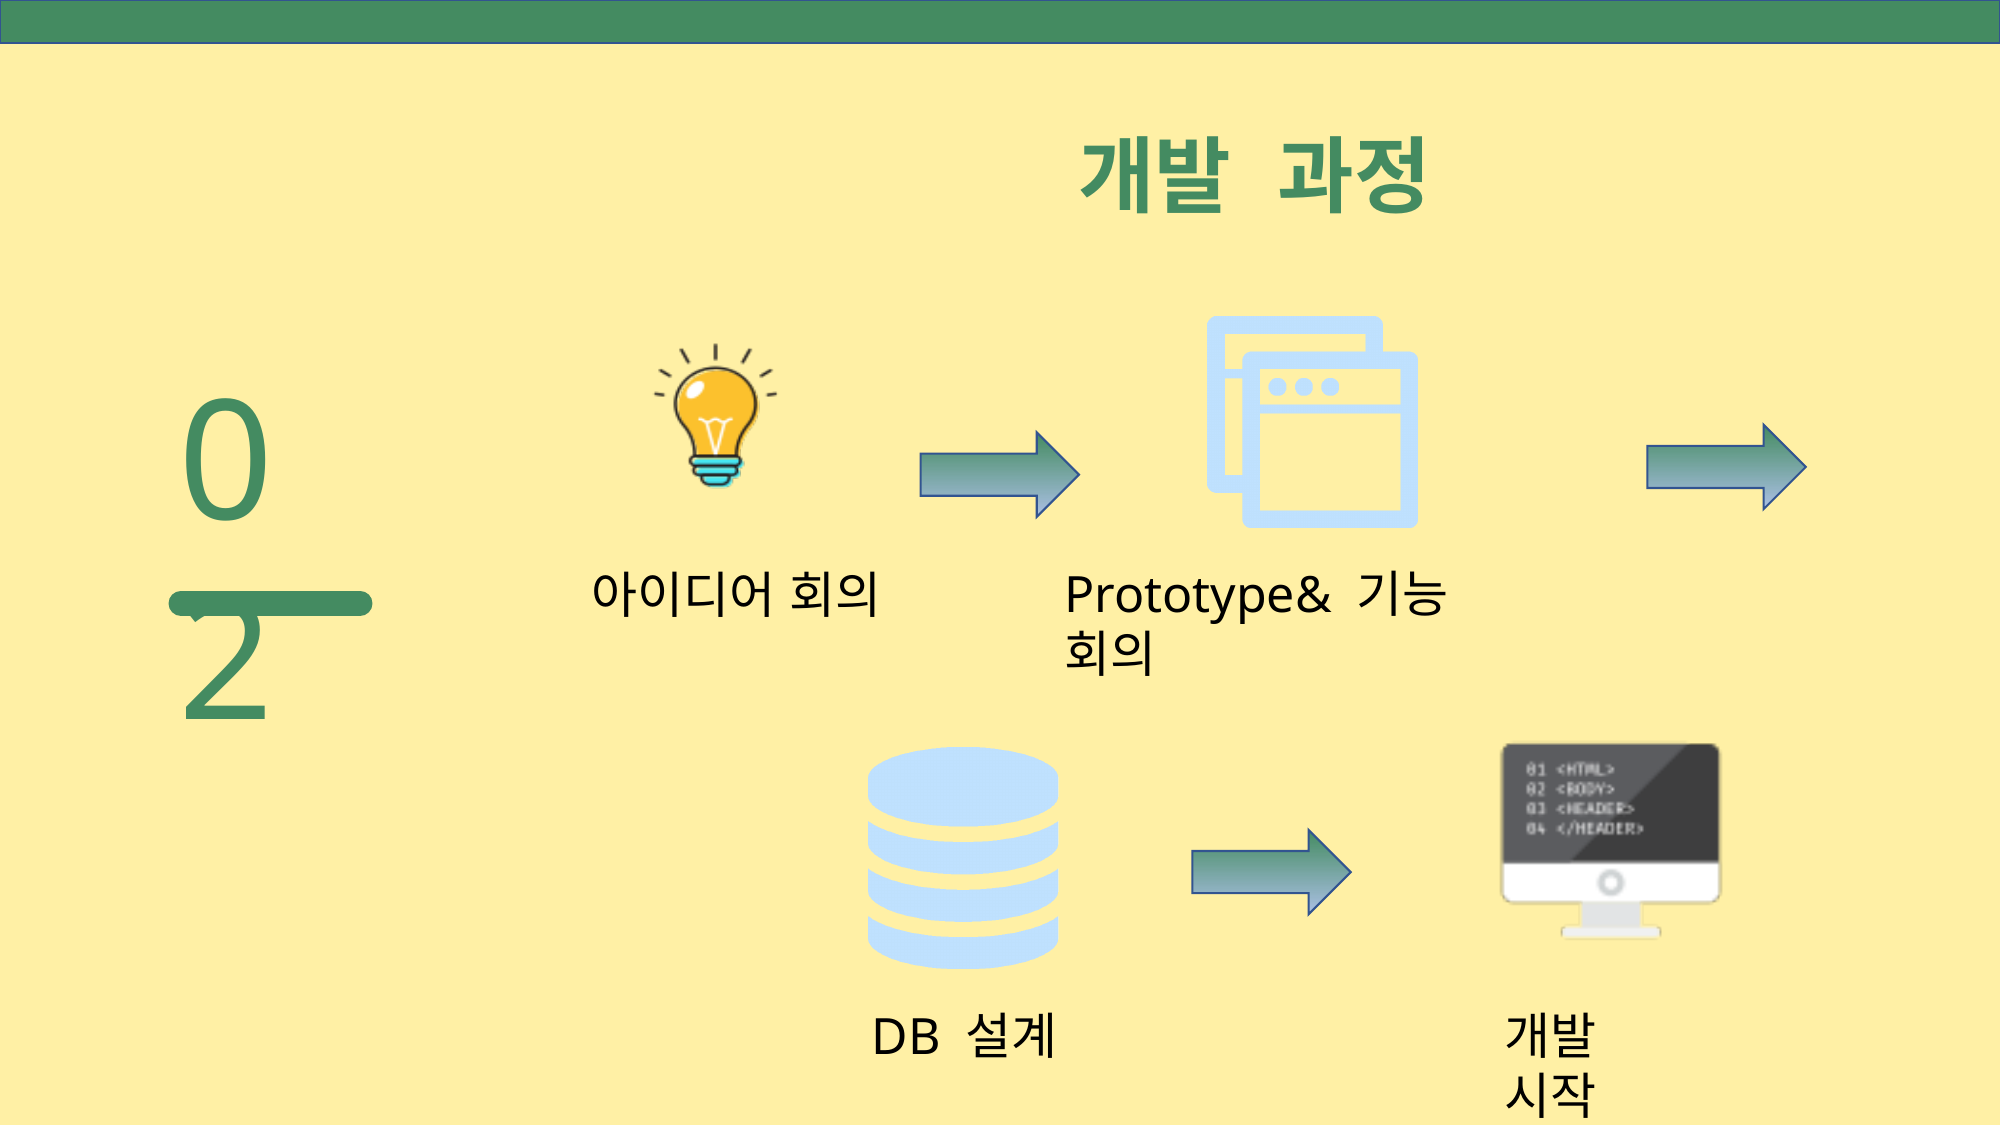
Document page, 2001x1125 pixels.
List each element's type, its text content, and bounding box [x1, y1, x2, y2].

text_box [0, 0, 2000, 44]
picture [851, 747, 1074, 969]
text_box [919, 429, 1081, 520]
text_box 개발 과정 [1063, 115, 1464, 231]
picture [1426, 643, 1798, 1016]
text_box [1191, 827, 1353, 917]
text_box 아이디어 회의 [577, 556, 898, 631]
text_box Prototype& 기능 회의 [1049, 555, 1566, 691]
text_box [1646, 422, 1808, 512]
picture [1207, 316, 1419, 528]
text_box 02 [163, 345, 384, 760]
text_box DB 설계 [856, 997, 1079, 1072]
text_box 개발 시작 [1489, 1016, 1717, 1125]
picture [596, 310, 840, 528]
